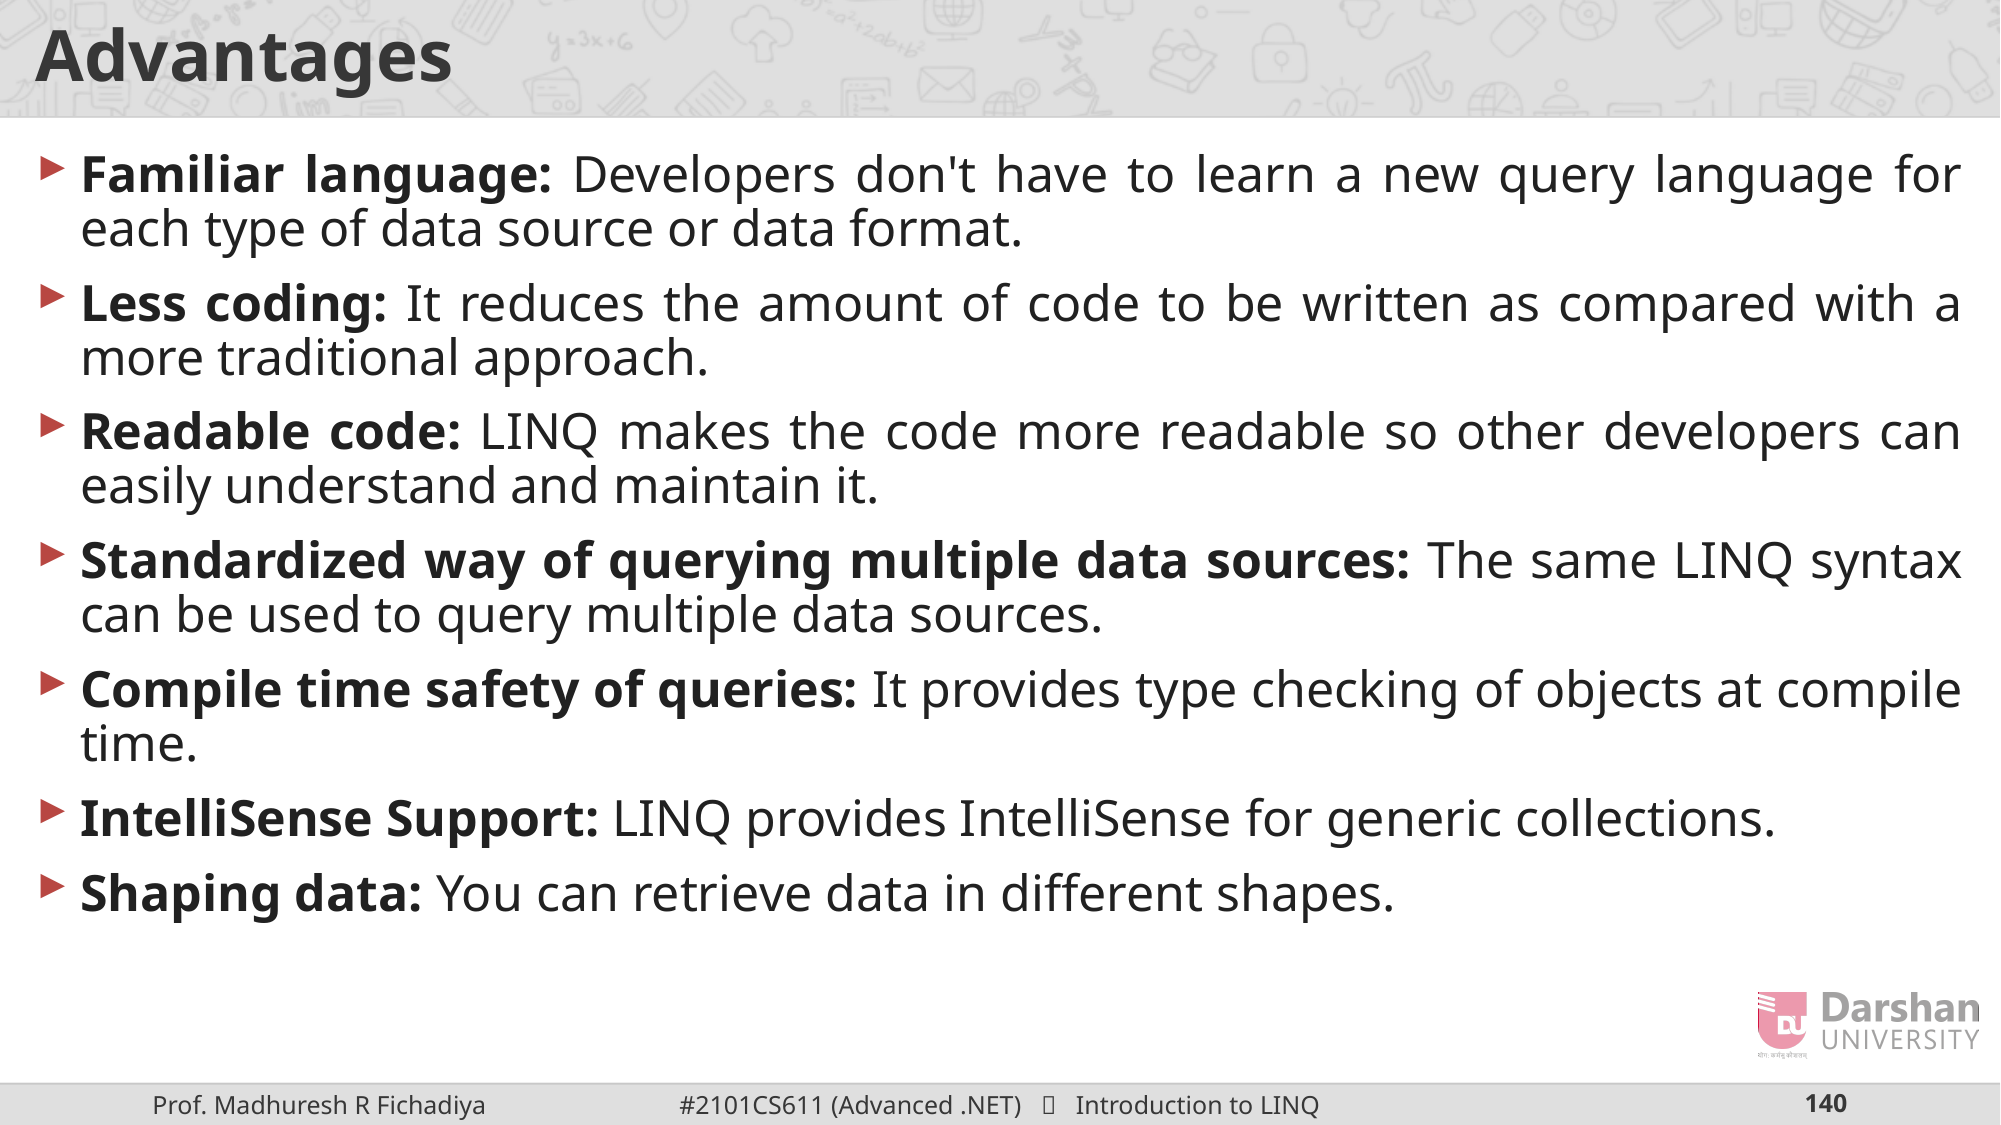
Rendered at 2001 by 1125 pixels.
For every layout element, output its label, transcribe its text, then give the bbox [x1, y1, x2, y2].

list Familiar language: Developers don't have to learn a new query language for each type of data source or data format. Less coding: It reduces the amount of code to be written as compared with a more traditional approach. Readable code: LINQ makes the code more readable so other developers can easily understand and maintain it. Standardized way of querying multiple data sources: The same LINQ syntax can be used to query multiple data sources. Compile time safety of queries: It provides type checking of objects at compile time. IntelliSense Support: LINQ provides IntelliSense for generic collections. Shaping data: You can retrieve data in different shapes. [21, 141, 1979, 1059]
title Advantages [0, 0, 2000, 117]
